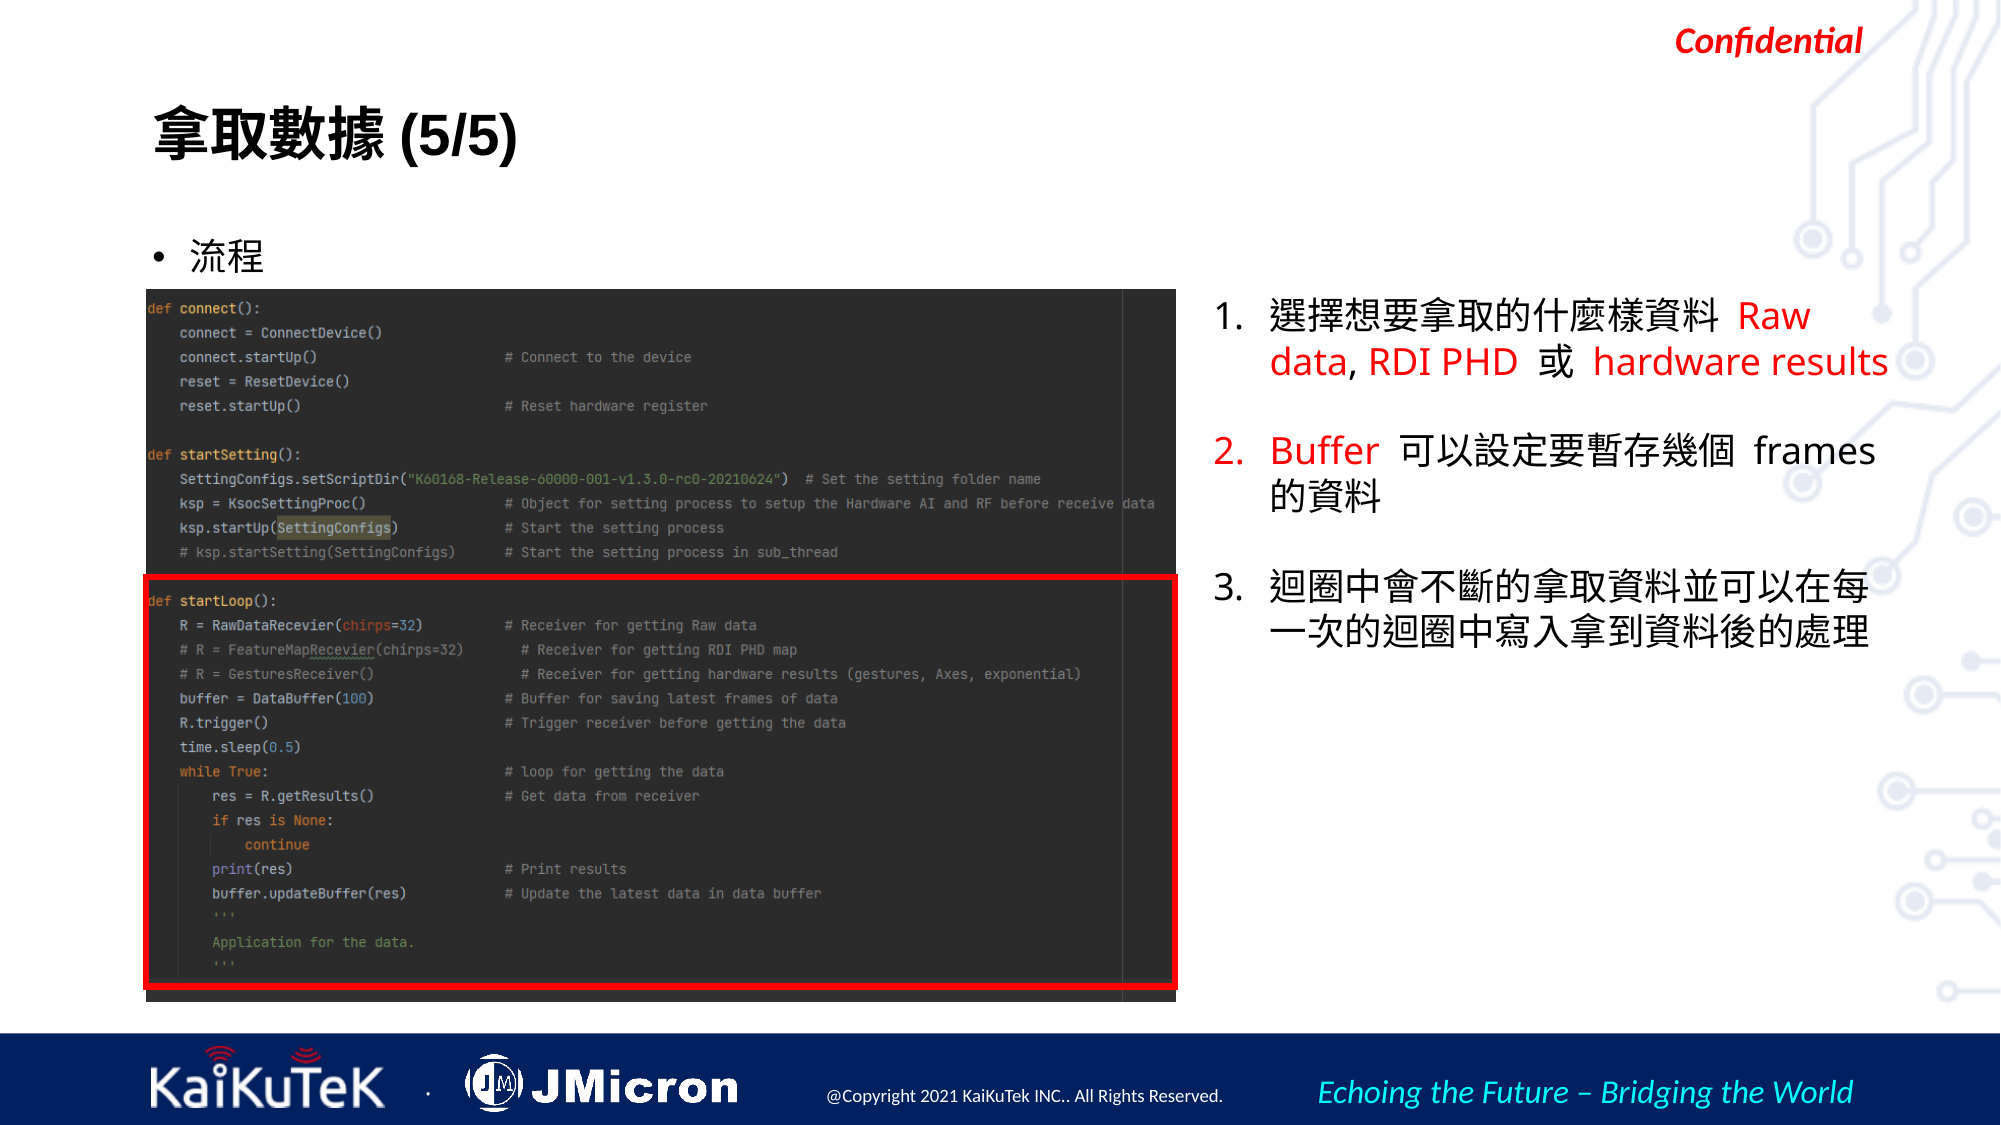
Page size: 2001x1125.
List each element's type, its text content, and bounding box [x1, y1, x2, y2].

picture [151, 1046, 385, 1108]
list 流程 [137, 230, 1863, 1014]
picture [465, 1054, 737, 1112]
title 拿取數據(5/5) [137, 59, 1863, 215]
text_box 選擇想要拿取的什麼樣資料 Raw data, RDI PHD 或 hardware results Buffer 可以設定要暫存幾個 frames 的資料 迴圈中會不斷的拿取資料並可以在每一次的迴圈中寫入拿到資料後的處理 [1198, 285, 1910, 660]
picture [146, 289, 1176, 1002]
